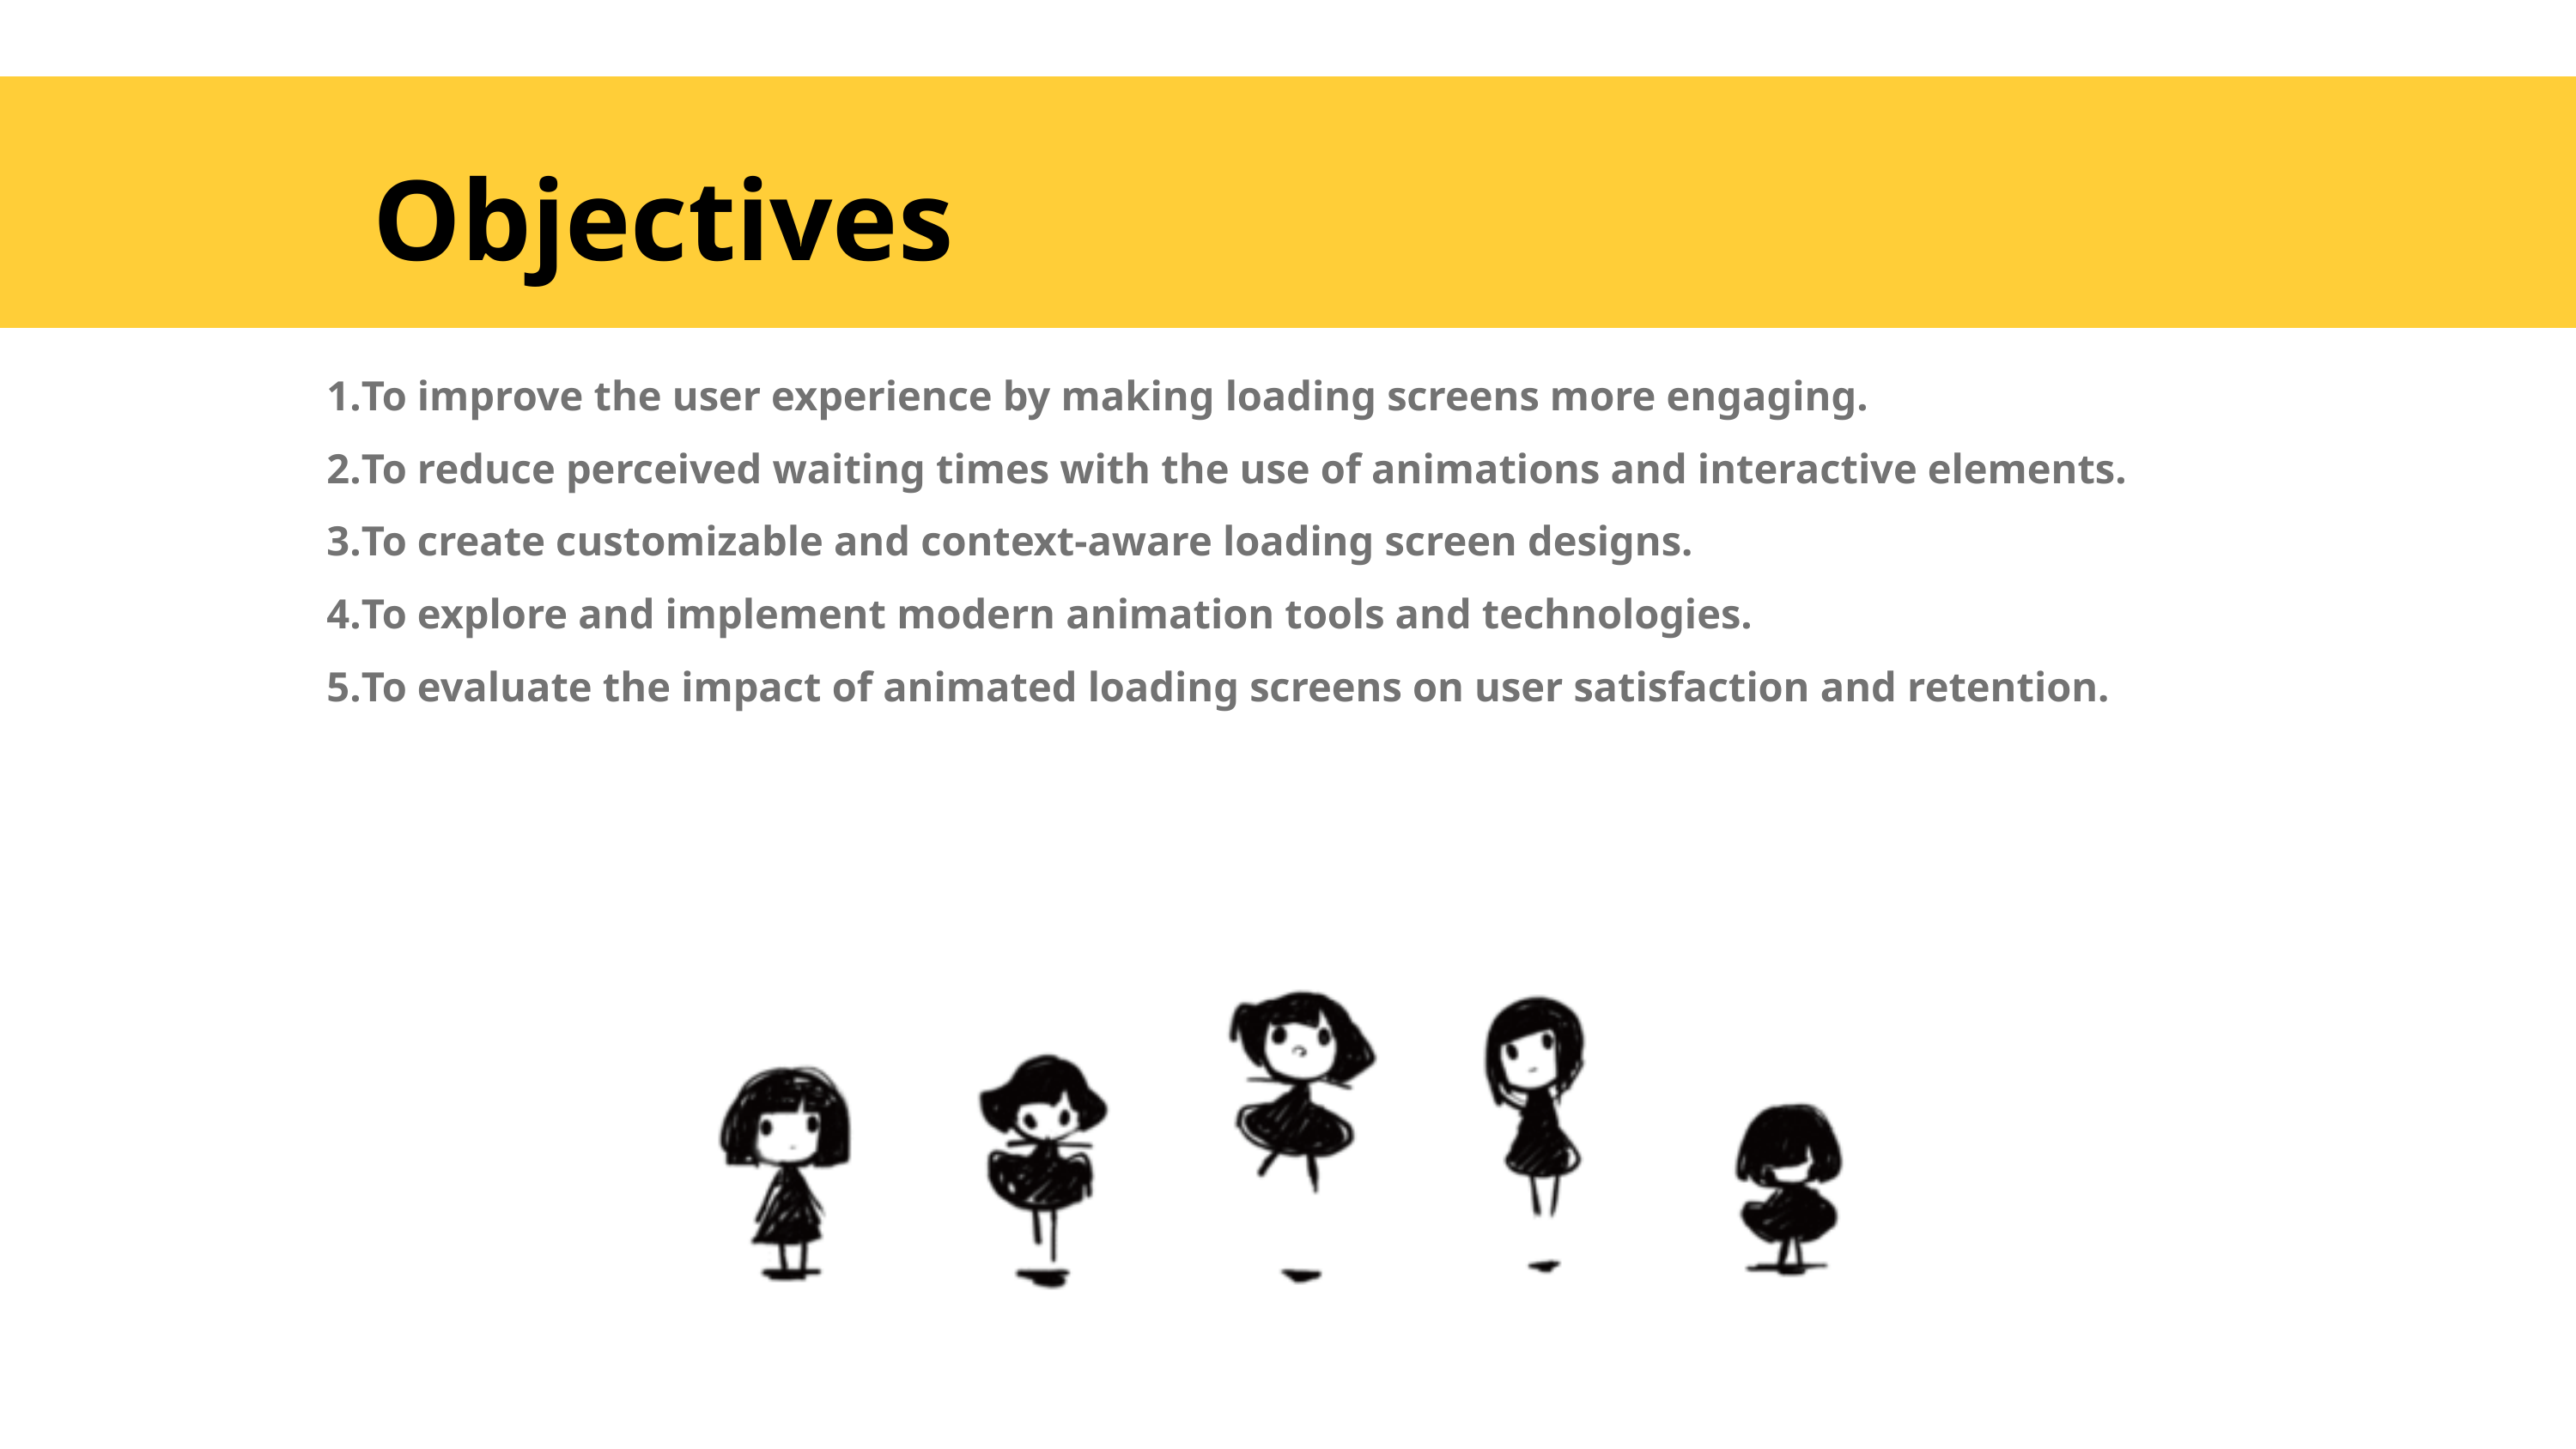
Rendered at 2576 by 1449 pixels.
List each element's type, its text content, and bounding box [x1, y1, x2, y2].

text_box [0, 76, 2576, 329]
text_box To improve the user experience by making loading screens more engaging. To reduce perceived waiting times with the use of animations and interactive elements. To create customizable and context-aware loading screen designs. To explore and implement modern animation tools and technologies. To evaluate the impact of animated loading screens on user satisfaction and retention. [292, 346, 2432, 783]
picture [665, 917, 1911, 1368]
